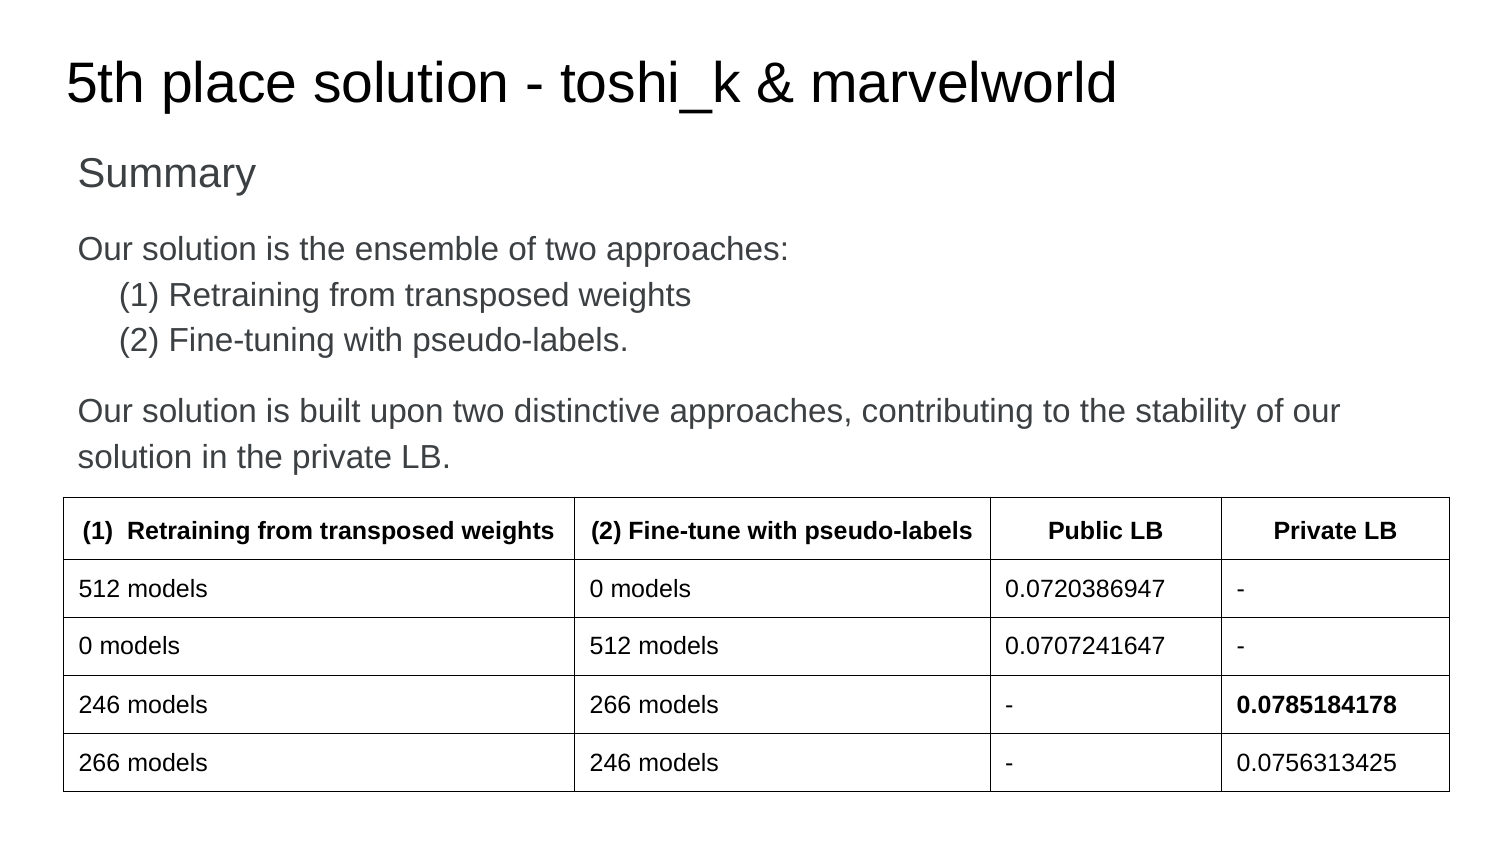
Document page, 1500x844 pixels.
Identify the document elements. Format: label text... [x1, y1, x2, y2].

table_cell 0.0707241647 [991, 618, 1221, 675]
table_cell - [991, 734, 1221, 791]
table_header Public LB [991, 498, 1221, 559]
table_cell 0.0785184178 [1222, 676, 1449, 733]
table_cell - [1222, 560, 1449, 617]
table_cell 0 models [64, 618, 574, 675]
table_header (2) Fine-tune with pseudo-labels [575, 498, 990, 559]
table_cell 246 models [575, 734, 990, 791]
table_cell 512 models [575, 618, 990, 675]
title 5th place solution - toshi_k & marvelworld [51, 35, 1449, 130]
table_cell - [991, 676, 1221, 733]
table_cell 512 models [64, 560, 574, 617]
table_cell 0 models [575, 560, 990, 617]
table_cell - [1222, 618, 1449, 675]
table_cell 246 models [64, 676, 574, 733]
table_cell 0.0756313425 [1222, 734, 1449, 791]
text_box Summary Our solution is the ensemble of two approaches: (1) Retraining from transposed weights (2) Fine-tuning with pseudo-labels. Our solution is built upon two distinctive approaches, contributing to the stability of our solution in the private LB. [62, 130, 1373, 396]
table_header Private LB [1222, 498, 1449, 559]
table_cell 266 models [575, 676, 990, 733]
table_cell 266 models [64, 734, 574, 791]
table_header (1) Retraining from transposed weights [64, 498, 574, 559]
table_cell 0.0720386947 [991, 560, 1221, 617]
